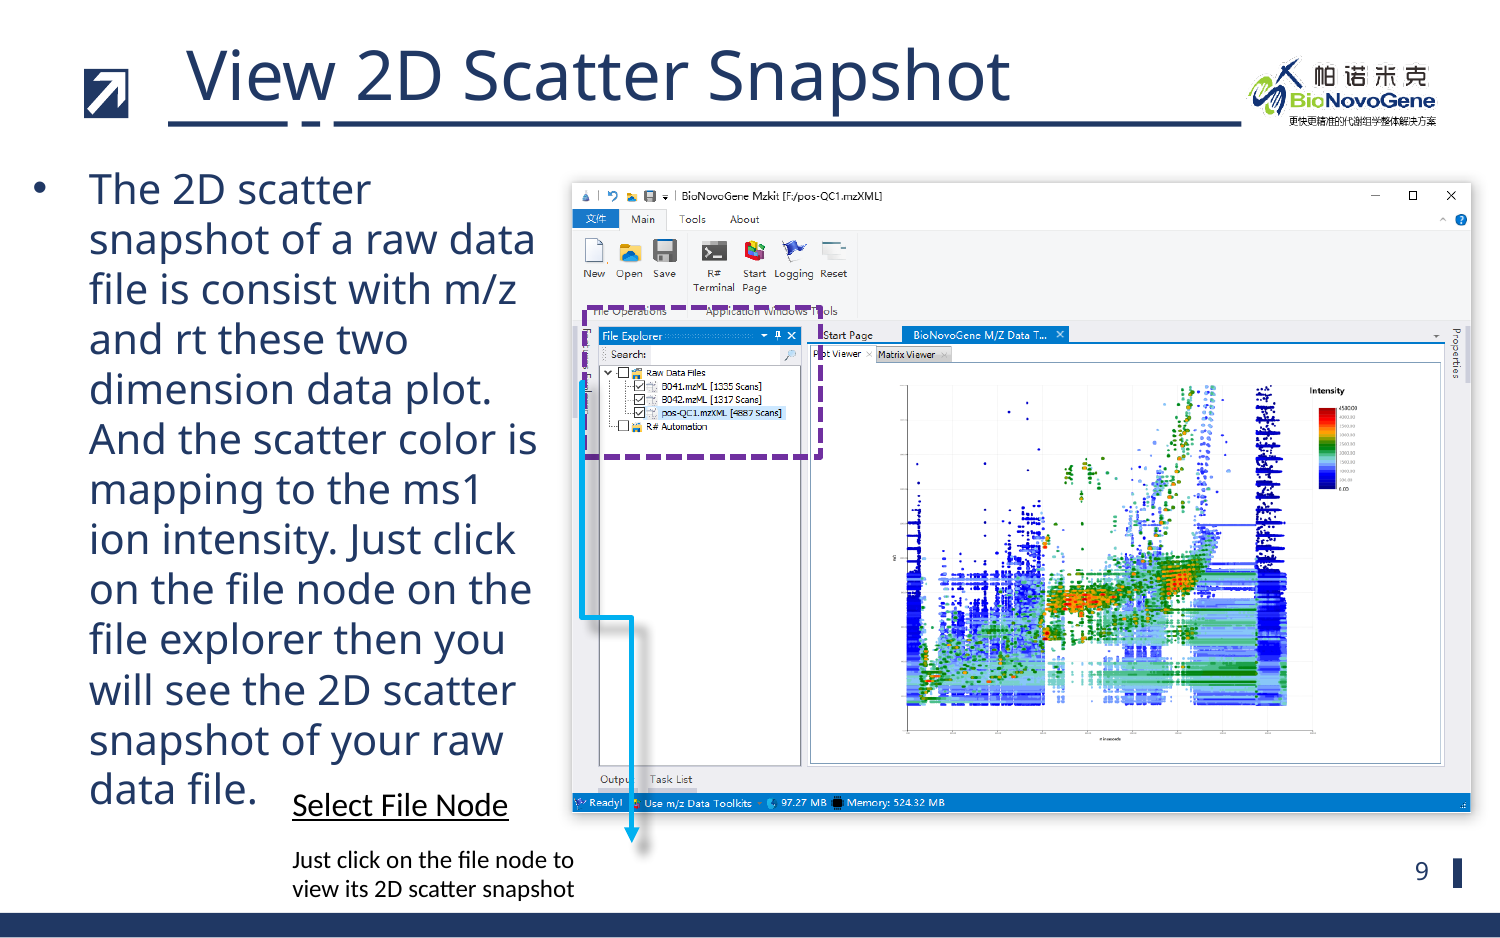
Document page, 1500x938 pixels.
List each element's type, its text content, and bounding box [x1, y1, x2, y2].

list The 2D scatter snapshot of a raw data file is consist with m/z and rt these two dimension data plot. And the scatter color is mapping to the ms1 ion intensity. Just click on the file node on the file explorer then you will see the 2D scatter snapshot of your raw data file. [17, 154, 561, 899]
title View 2D Scatter Snapshot [171, 19, 1058, 127]
text_box Select File Node Just click on the file node to view its 2D scatter snapshot [277, 775, 632, 911]
picture [1245, 55, 1444, 132]
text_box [584, 381, 633, 845]
picture [547, 161, 1500, 836]
